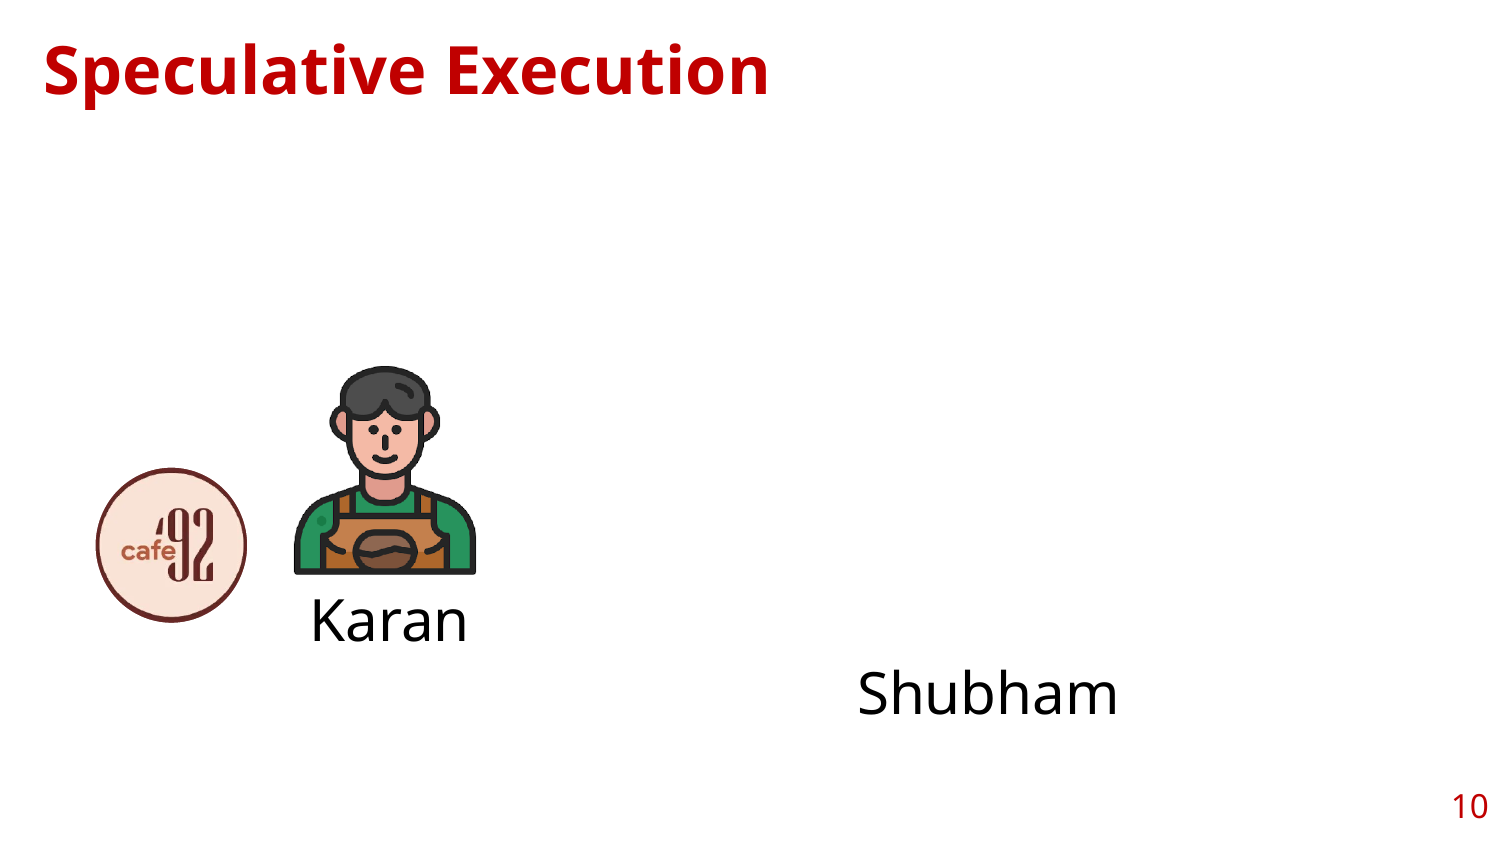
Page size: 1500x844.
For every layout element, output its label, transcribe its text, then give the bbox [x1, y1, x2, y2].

picture [0, 75, 1500, 827]
text_box Speculative Execution [40, 40, 1500, 74]
